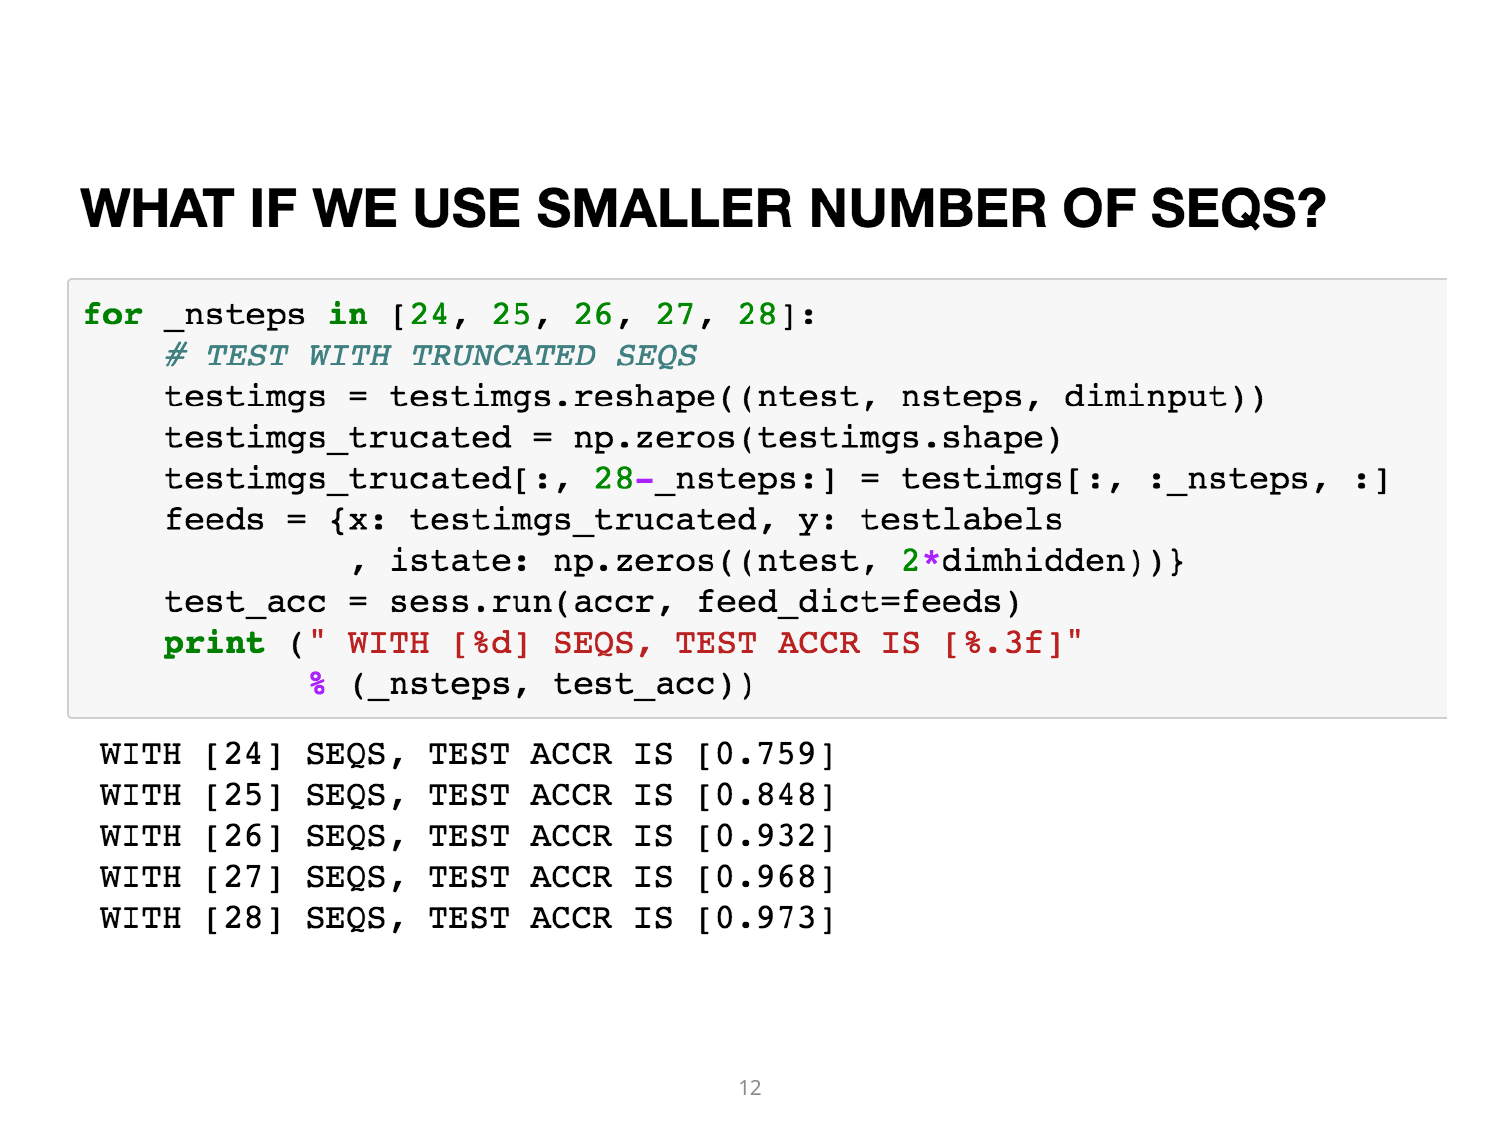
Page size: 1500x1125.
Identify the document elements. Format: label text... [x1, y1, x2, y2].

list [52, 158, 1448, 943]
slide_number 12 [575, 1058, 925, 1119]
